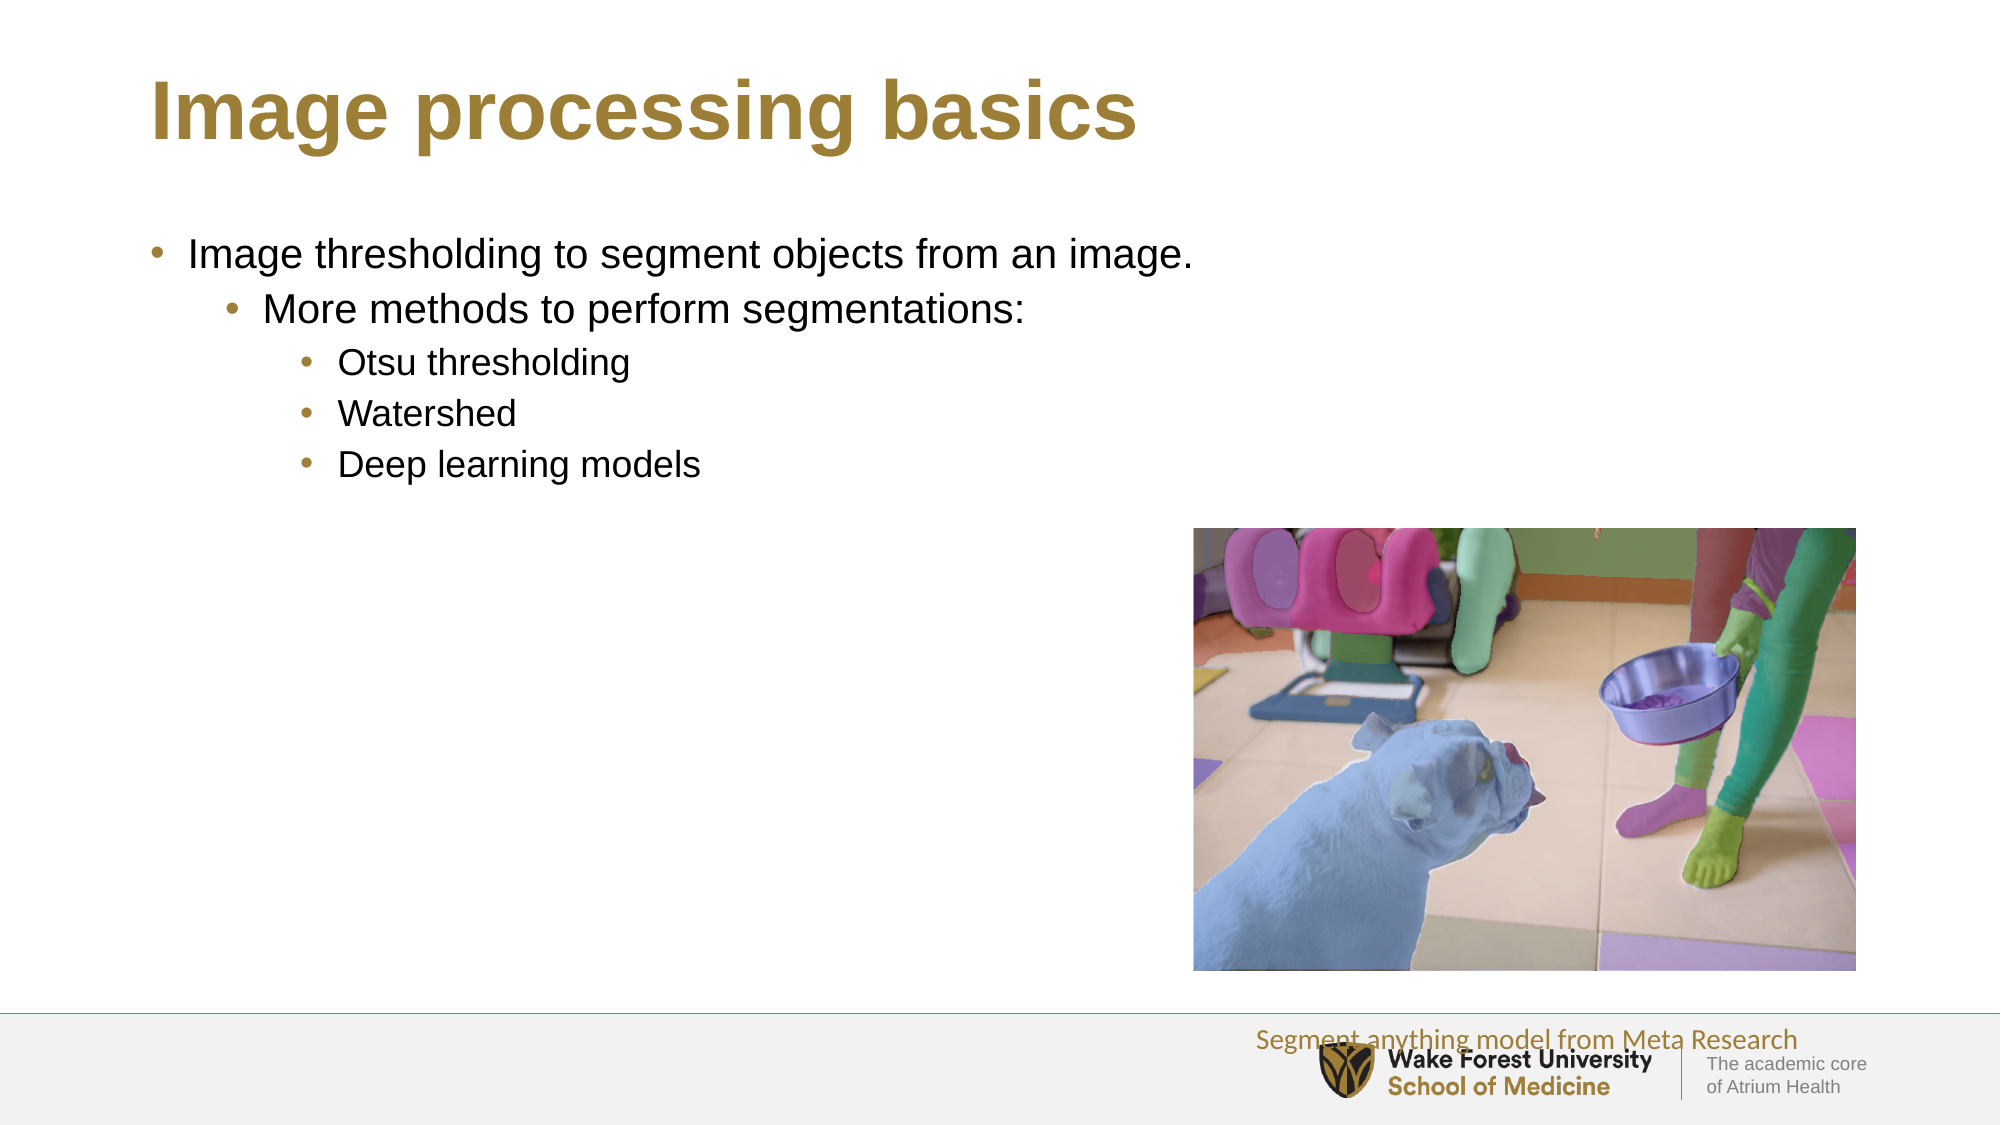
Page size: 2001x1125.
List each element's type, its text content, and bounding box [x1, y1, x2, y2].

picture [0, 0, 2001, 1125]
text_box Segment anything model from Meta Research [1192, 1013, 1863, 1063]
list Image thresholding to segment objects from an image. More methods to perform segmentations: Otsu thresholding Watershed Deep learning models [135, 224, 1860, 945]
title Image processing basics [135, 60, 1860, 195]
